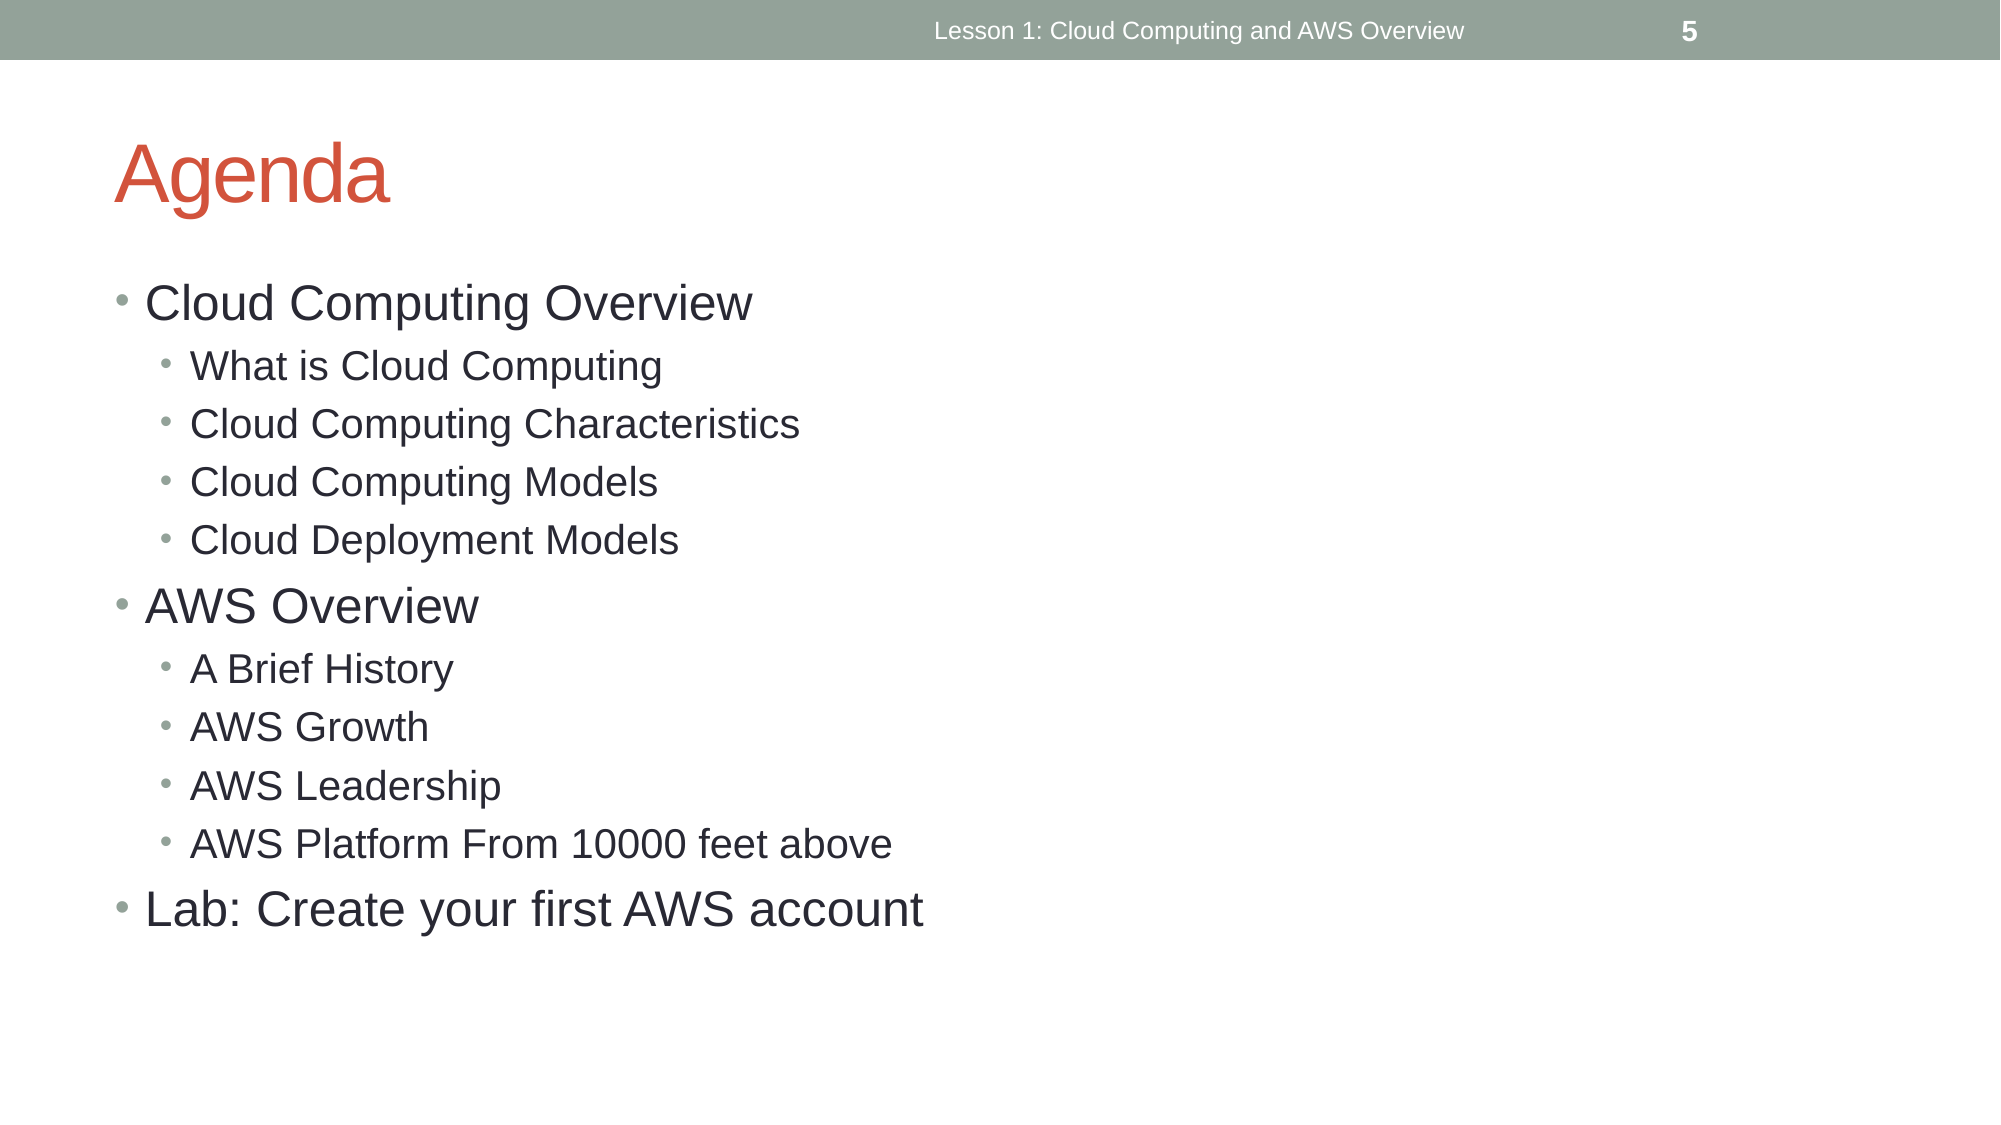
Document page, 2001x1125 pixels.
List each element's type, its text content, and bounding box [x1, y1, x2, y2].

footer Lesson 1: Cloud Computing and AWS Overview [750, 3, 1650, 57]
slide_number 5 [1666, 3, 1900, 57]
list Cloud Computing Overview What is Cloud Computing Cloud Computing Characteristics Cloud Computing Models Cloud Deployment Models AWS Overview A Brief History AWS Growth AWS Leadership AWS Platform From 10000 feet above Lab: Create your first AWS account [99, 262, 1900, 1063]
title Agenda [99, 87, 1900, 250]
